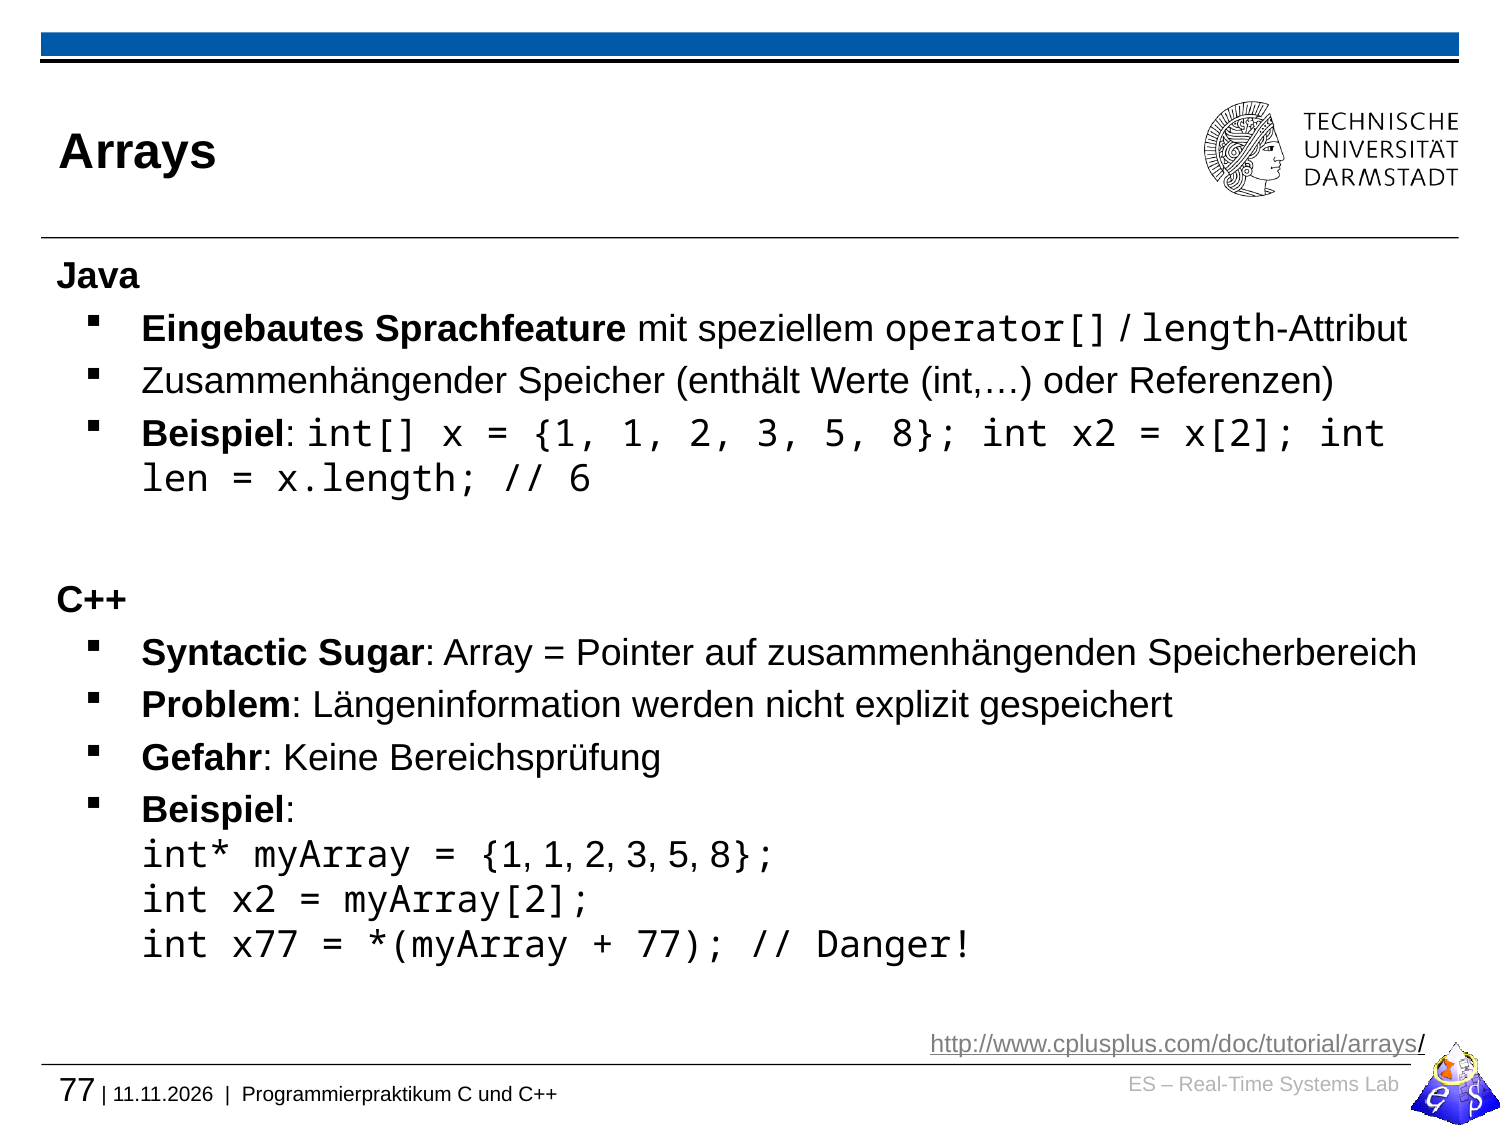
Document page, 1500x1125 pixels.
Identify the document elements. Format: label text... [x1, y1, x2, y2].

list Java Eingebautes Sprachfeature mit speziellem operator[] / length-Attribut Zusammenhängender Speicher (enthält Werte (int,…) oder Referenzen) Beispiel: int[] x = {1, 1, 2, 3, 5, 8}; int x2 = x[2]; int len = x.length; // 6 C++ Syntactic Sugar: Array = Pointer auf zusammenhängenden Speicherbereich Problem: Längeninformation werden nicht explizit gespeichert Gefahr: Keine Bereichsprüfung Beispiel: int* myArray = {1, 1, 2, 3, 5, 8}; int x2 = myArray[2]; int x77 = *(myArray + 77); // Danger! [41, 243, 1459, 976]
title Arrays [58, 80, 1187, 218]
picture [1411, 1041, 1500, 1125]
text_box http://www.cplusplus.com/doc/tutorial/arrays/ [667, 1023, 1447, 1066]
picture [1187, 84, 1483, 214]
